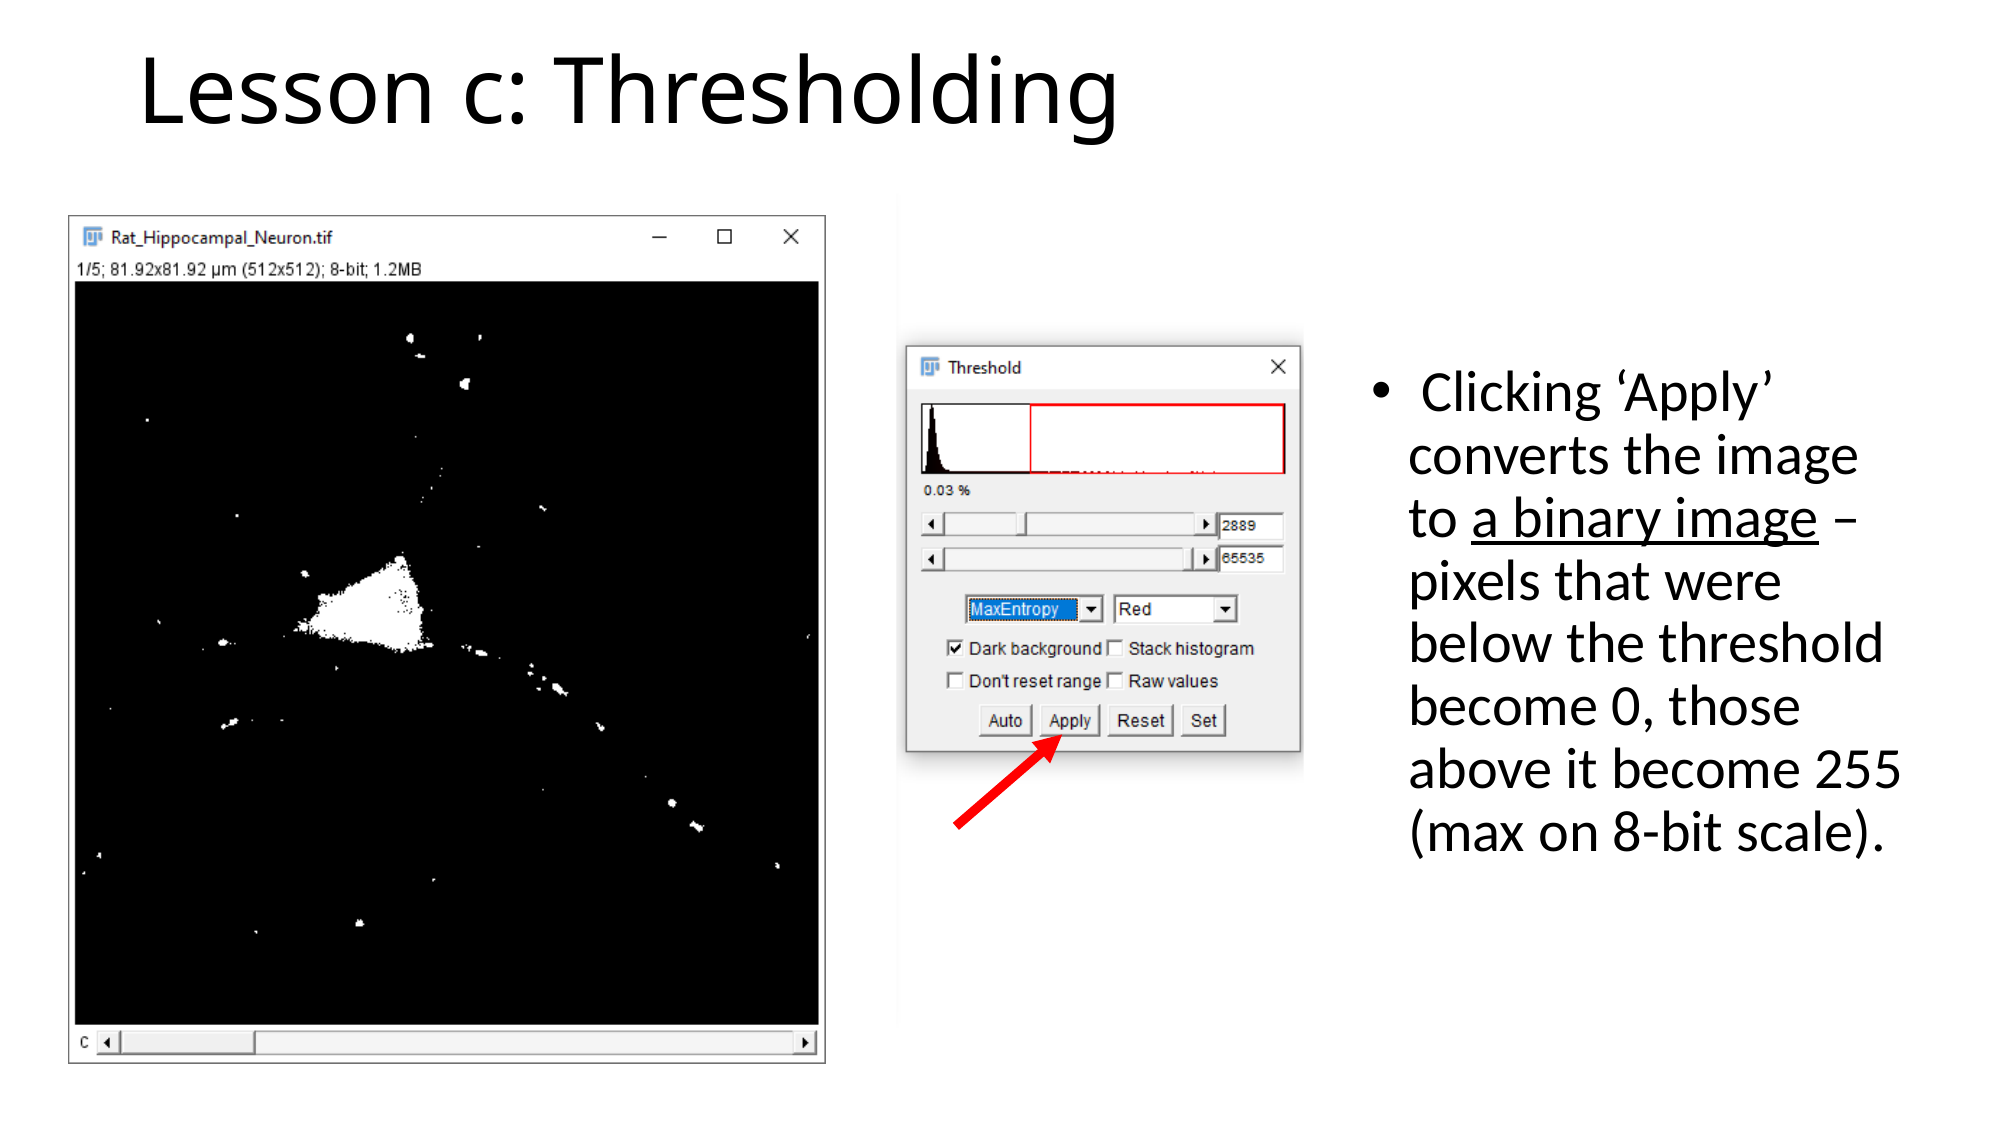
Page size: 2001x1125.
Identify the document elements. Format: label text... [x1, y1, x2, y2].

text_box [955, 734, 1063, 827]
picture [896, 193, 1304, 1028]
list Clicking ‘Apply’ converts the image to a binary image – pixels that were below the threshold become 0, those above it become 255 (max on 8-bit scale). [1356, 353, 1921, 967]
picture [68, 215, 826, 1064]
title Lesson c: Thresholding [122, 0, 1848, 187]
